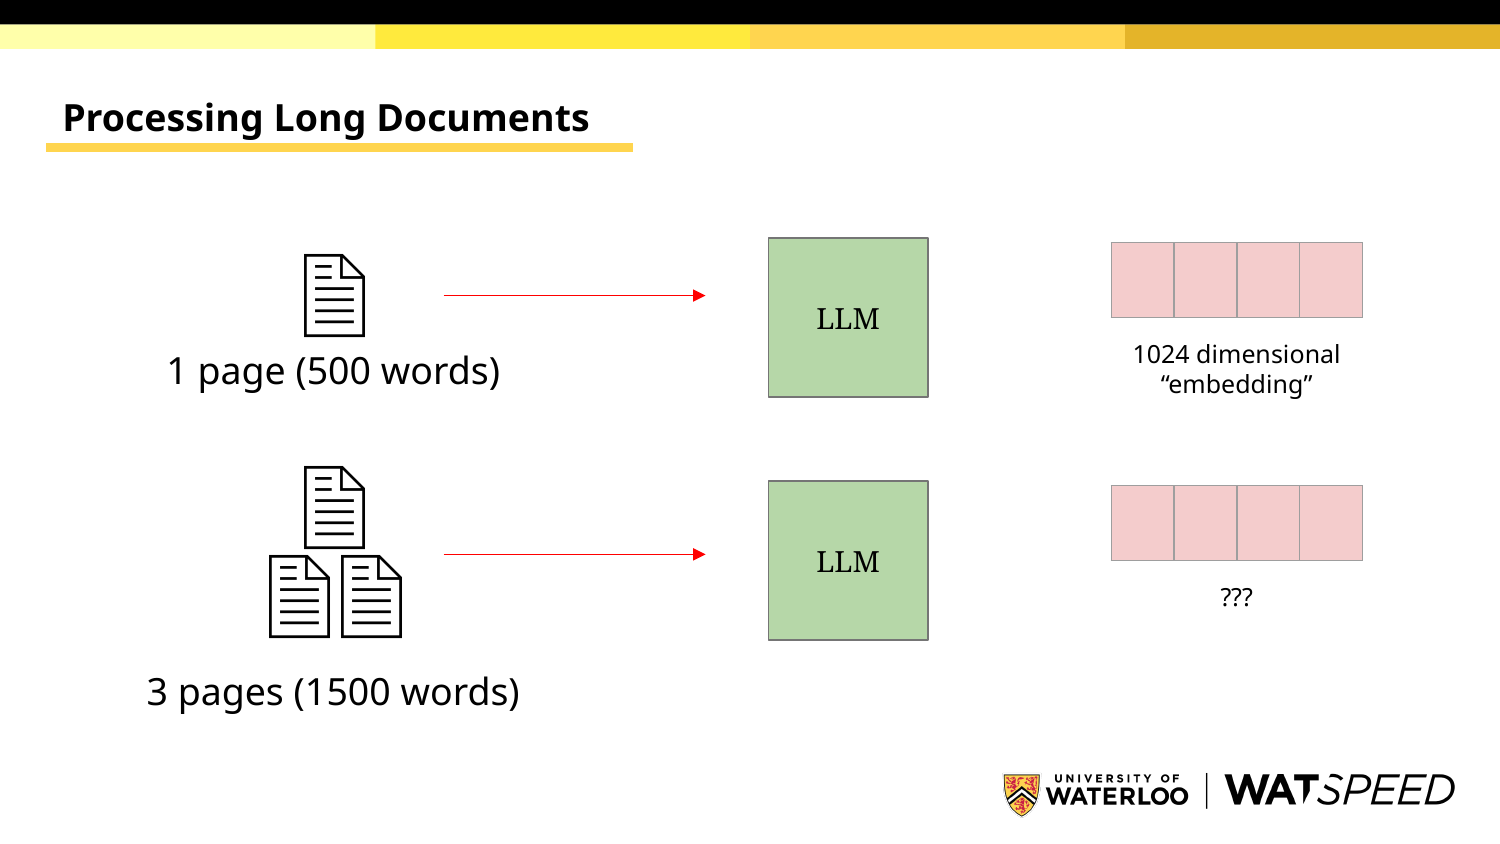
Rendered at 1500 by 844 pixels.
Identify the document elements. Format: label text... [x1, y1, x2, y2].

text_box [1083, 515, 1363, 591]
title Processing Long Documents [51, 72, 1449, 167]
table_header [1300, 486, 1362, 560]
table_header [1175, 486, 1236, 560]
picture [286, 248, 381, 343]
table_header [1238, 486, 1299, 560]
text_box [1083, 272, 1217, 348]
table_header [1112, 486, 1173, 560]
text_box 3 pages (1500 words) [120, 653, 547, 729]
text_box 1 page (500 words) [120, 331, 547, 407]
table_header [1300, 243, 1362, 298]
text_box ??? [1097, 566, 1377, 627]
picture [976, 738, 1484, 844]
table_header [1112, 243, 1173, 317]
text_box 1024 dimensional “embedding” [1097, 323, 1377, 414]
table_header [1175, 243, 1236, 317]
text_box LLM [768, 480, 928, 641]
text_box [1217, 298, 1490, 375]
picture [251, 460, 418, 644]
text_box LLM [768, 237, 928, 398]
table_header [1238, 243, 1299, 298]
